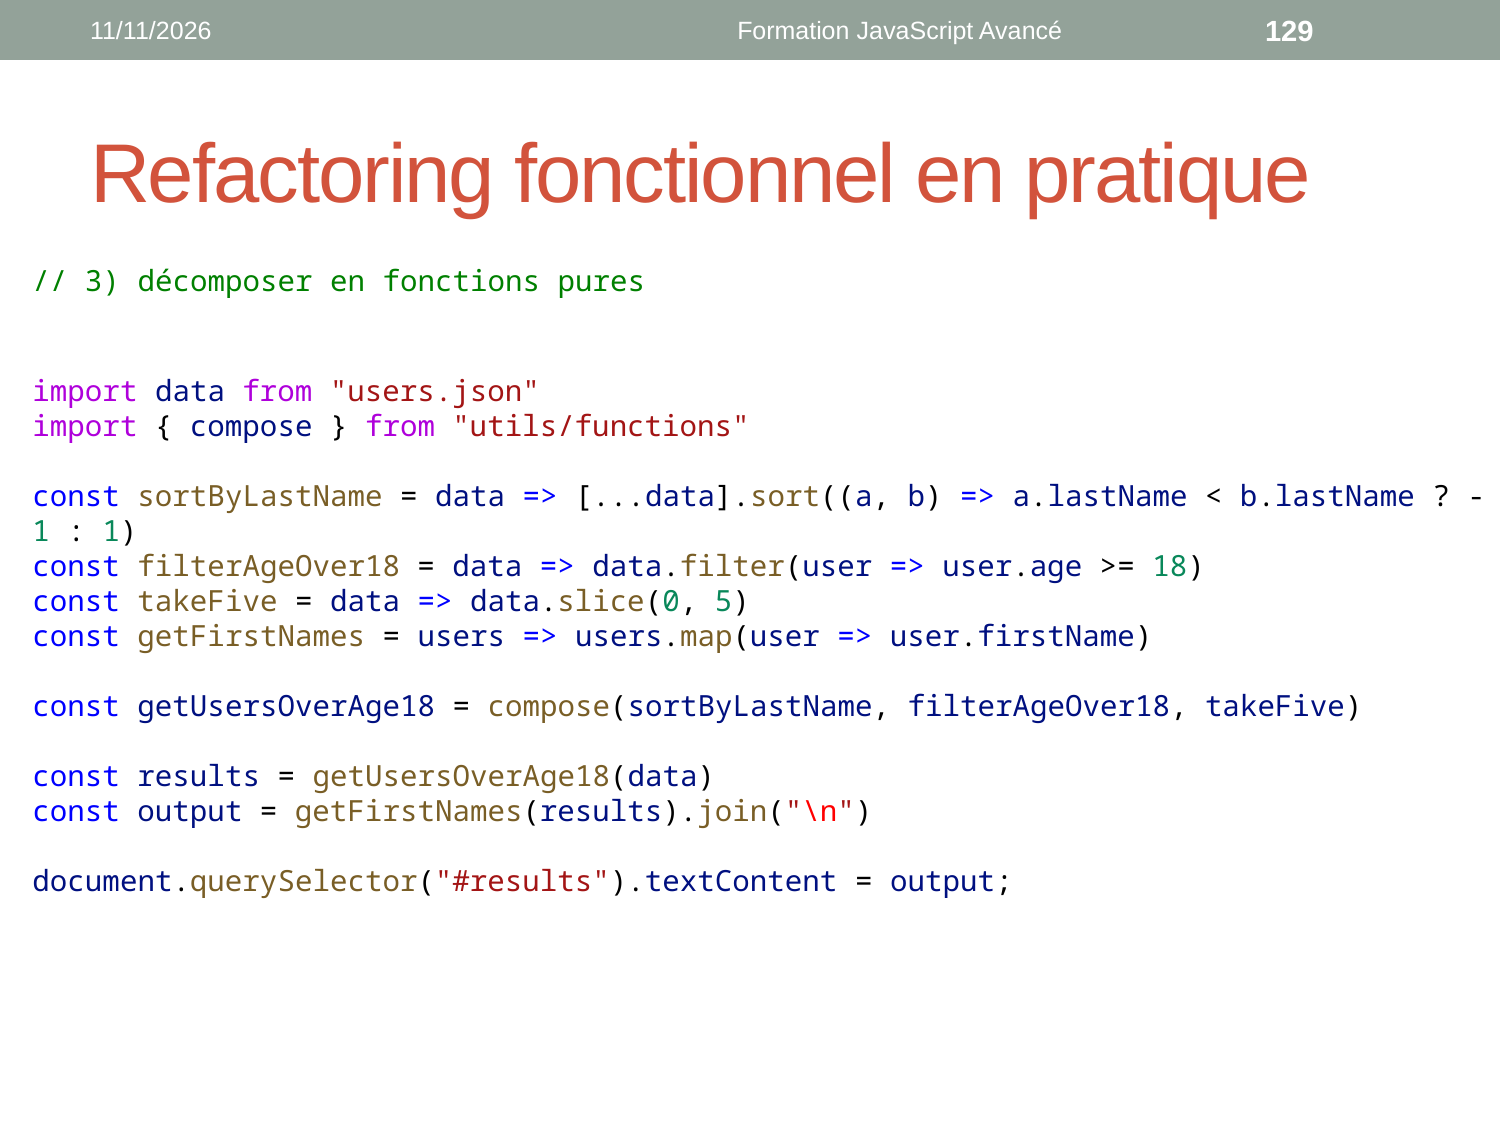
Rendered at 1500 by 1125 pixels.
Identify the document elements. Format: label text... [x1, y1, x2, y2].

title Refactoring fonctionnel en pratique [75, 87, 1425, 250]
slide_number 129 [1250, 3, 1425, 57]
footer Formation JavaScript Avancé [562, 3, 1238, 57]
text_box // 3) décomposer en fonctions pures import data from "users.json" import { compose } from "utils/functions" const sortByLastName = data => [...data].sort((a, b) => a.lastName < b.lastName ? -1 : 1) const filterAgeOver18 = data => data.filter(user => user.age >= 18) const takeFive = data => data.slice(0, 5) const getFirstNames = users => users.map(user => user.firstName) const getUsersOverAge18 = compose(sortByLastName, filterAgeOver18, takeFive) const results = getUsersOverAge18(data) const output = getFirstNames(results).join("\n") document.querySelector("#results").textContent = output; [17, 255, 1500, 905]
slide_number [75, 3, 550, 57]
